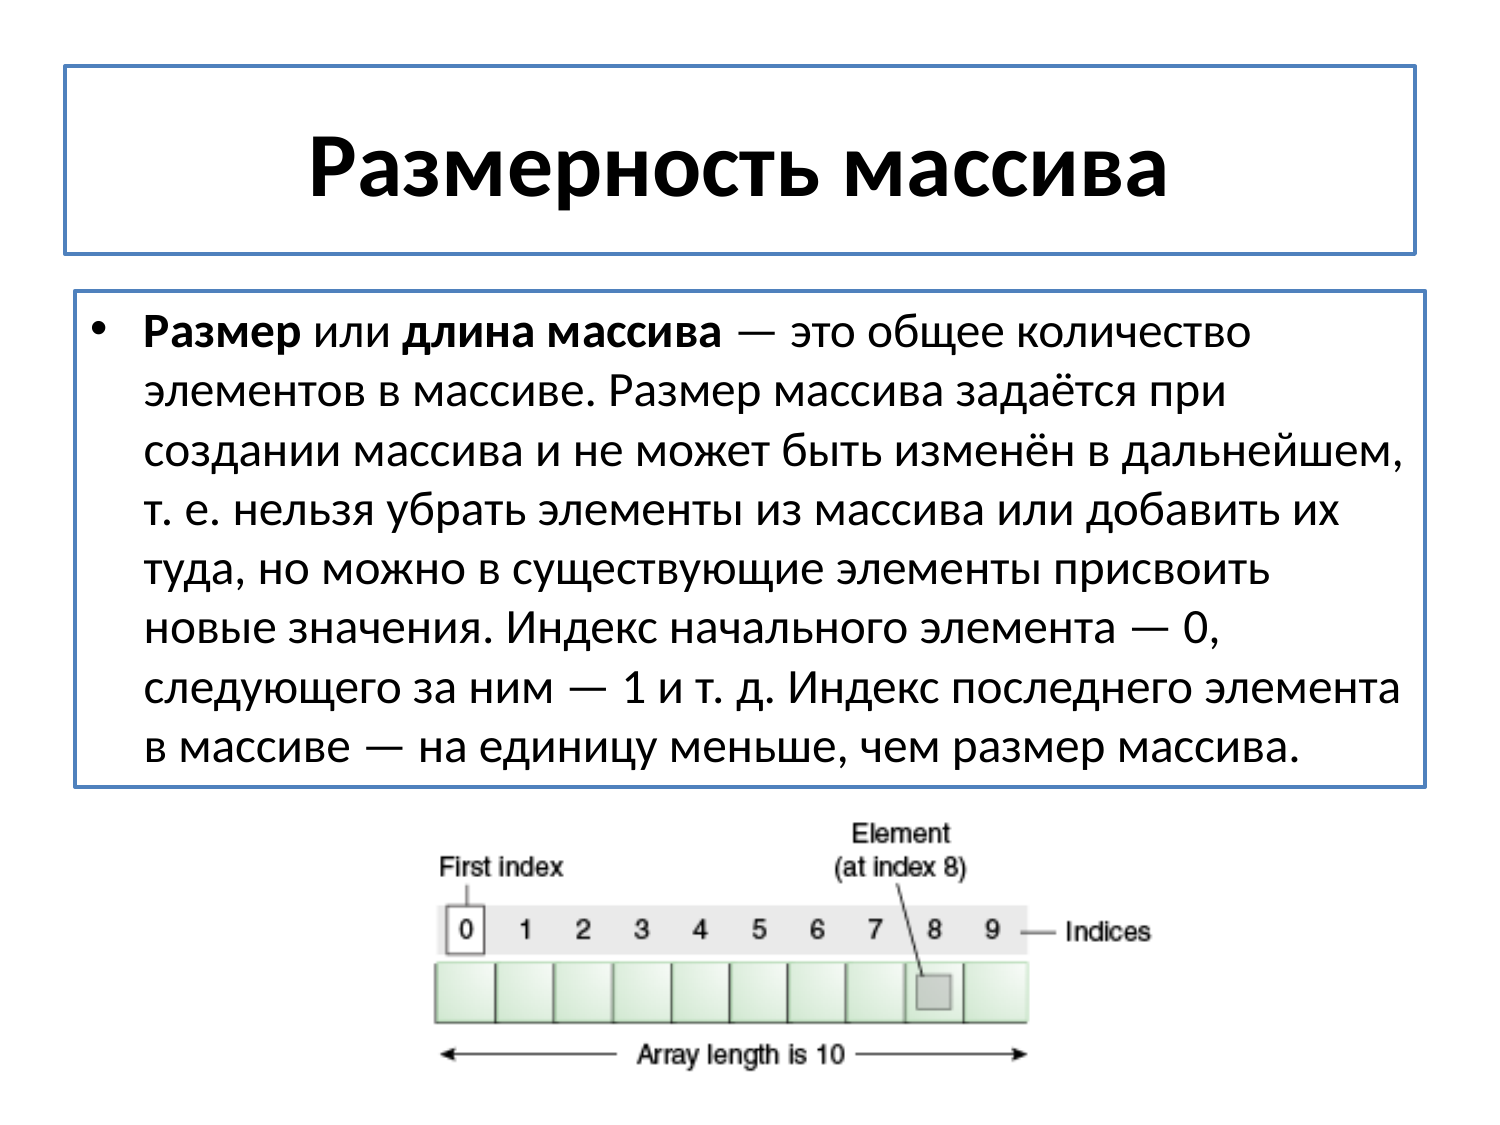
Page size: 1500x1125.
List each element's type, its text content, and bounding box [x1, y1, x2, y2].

title Размерность массива [63, 64, 1417, 256]
picture [418, 810, 1167, 1088]
list Размер или длина массива — это общее количество элементов в массиве. Размер массива задаётся при создании массива и не может быть изменён в дальнейшем, т. е. нельзя убрать элементы из массива или добавить их туда, но можно в существующие элементы присвоить новые значения. Индекс начального элемента — 0, следующего за ним — 1 и т. д. Индекс последнего элемента в массиве — на единицу меньше, чем размер массива. [73, 289, 1427, 789]
